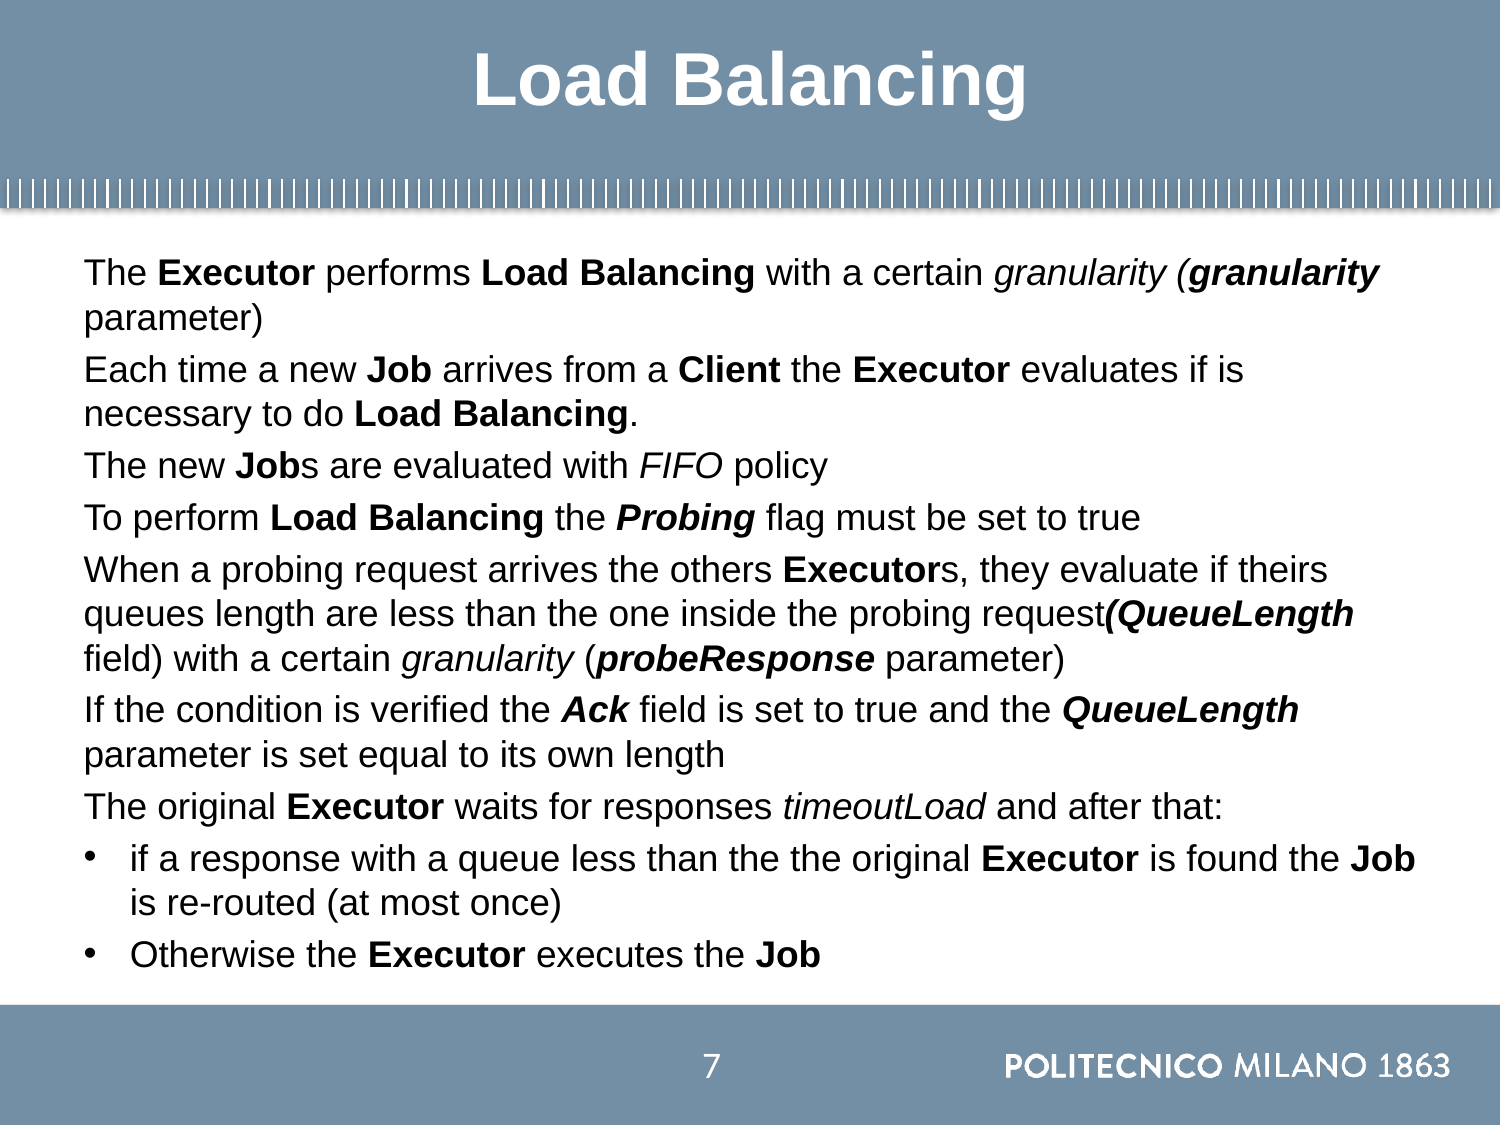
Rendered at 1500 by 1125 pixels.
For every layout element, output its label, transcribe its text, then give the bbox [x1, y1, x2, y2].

title Load Balancing [47, 22, 1455, 161]
picture [999, 1041, 1456, 1089]
slide_number 7 [687, 1033, 812, 1096]
list The Executor performs Load Balancing with a certain granularity (granularity parameter) Each time a new Job arrives from a Client the Executor evaluates if is necessary to do Load Balancing. The new Jobs are evaluated with FIFO policy To perform Load Balancing the Probing flag must be set to true When a probing request arrives the others Executors, they evaluate if theirs queues length are less than the one inside the probing request(QueueLength field) with a certain granularity (probeResponse parameter) If the condition is verified the Ack field is set to true and the QueueLength parameter is set equal to its own length The original Executor waits for responses timeoutLoad and after that: if a response with a queue less than the the original Executor is found the Job is re-routed (at most once) Otherwise the Executor executes the Job [68, 241, 1434, 984]
